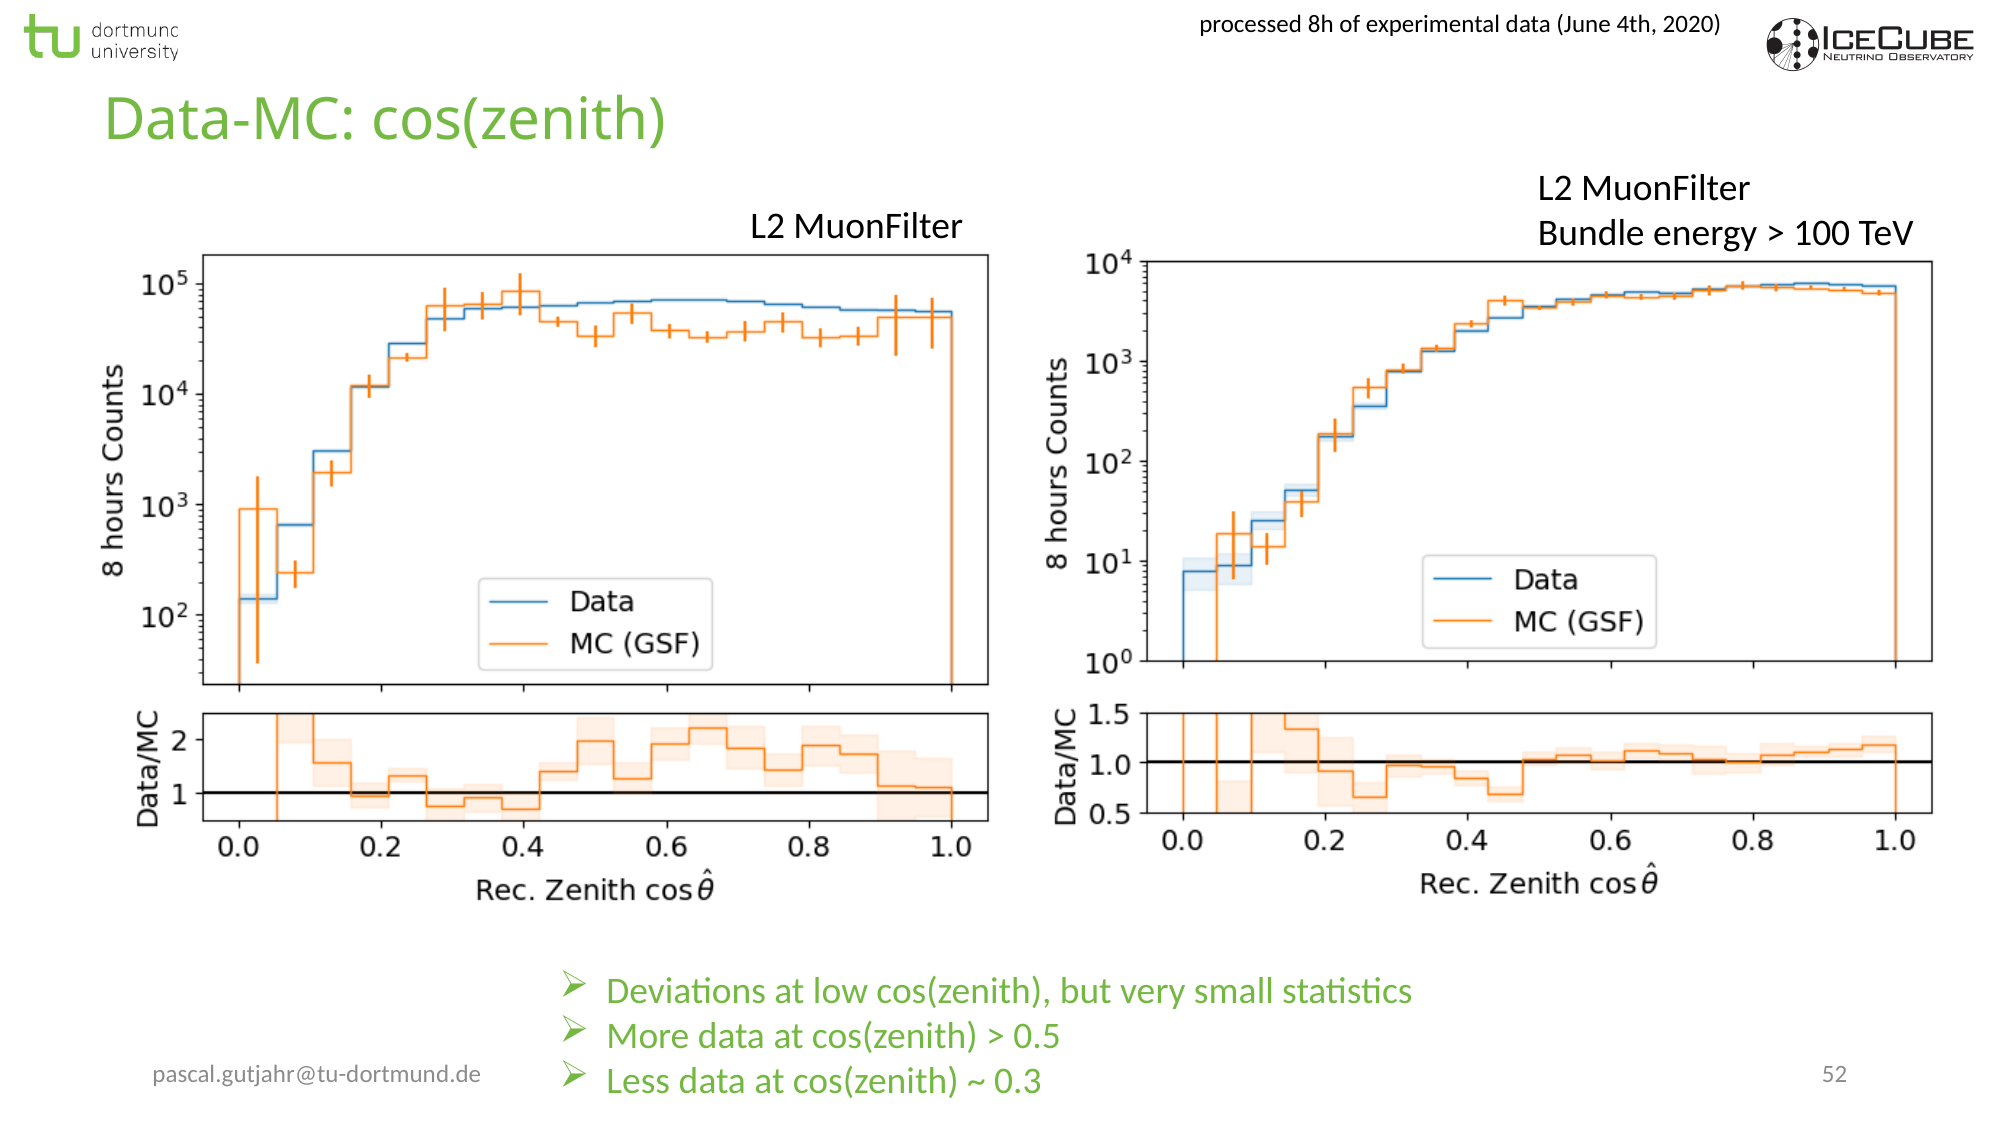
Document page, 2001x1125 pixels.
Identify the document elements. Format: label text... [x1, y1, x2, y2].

slide_number 52 [1507, 1042, 1863, 1103]
text_box Deviations at low cos(zenith), but very small statistics More data at cos(zenith) > 0.5 Less data at cos(zenith) ~ 0.3 [544, 958, 1507, 1125]
picture [88, 240, 1002, 922]
text_box processed 8h of experimental data (June 4th, 2020) [1184, 0, 1738, 45]
slide_number pascal.gutjahr@tu-dortmund.de [137, 1042, 544, 1103]
picture [1032, 235, 1946, 914]
text_box L2 MuonFilter [735, 193, 1265, 254]
text_box L2 MuonFilter Bundle energy > 100 TeV [1523, 155, 2000, 261]
title Data-MC: cos(zenith) [88, 59, 1977, 182]
